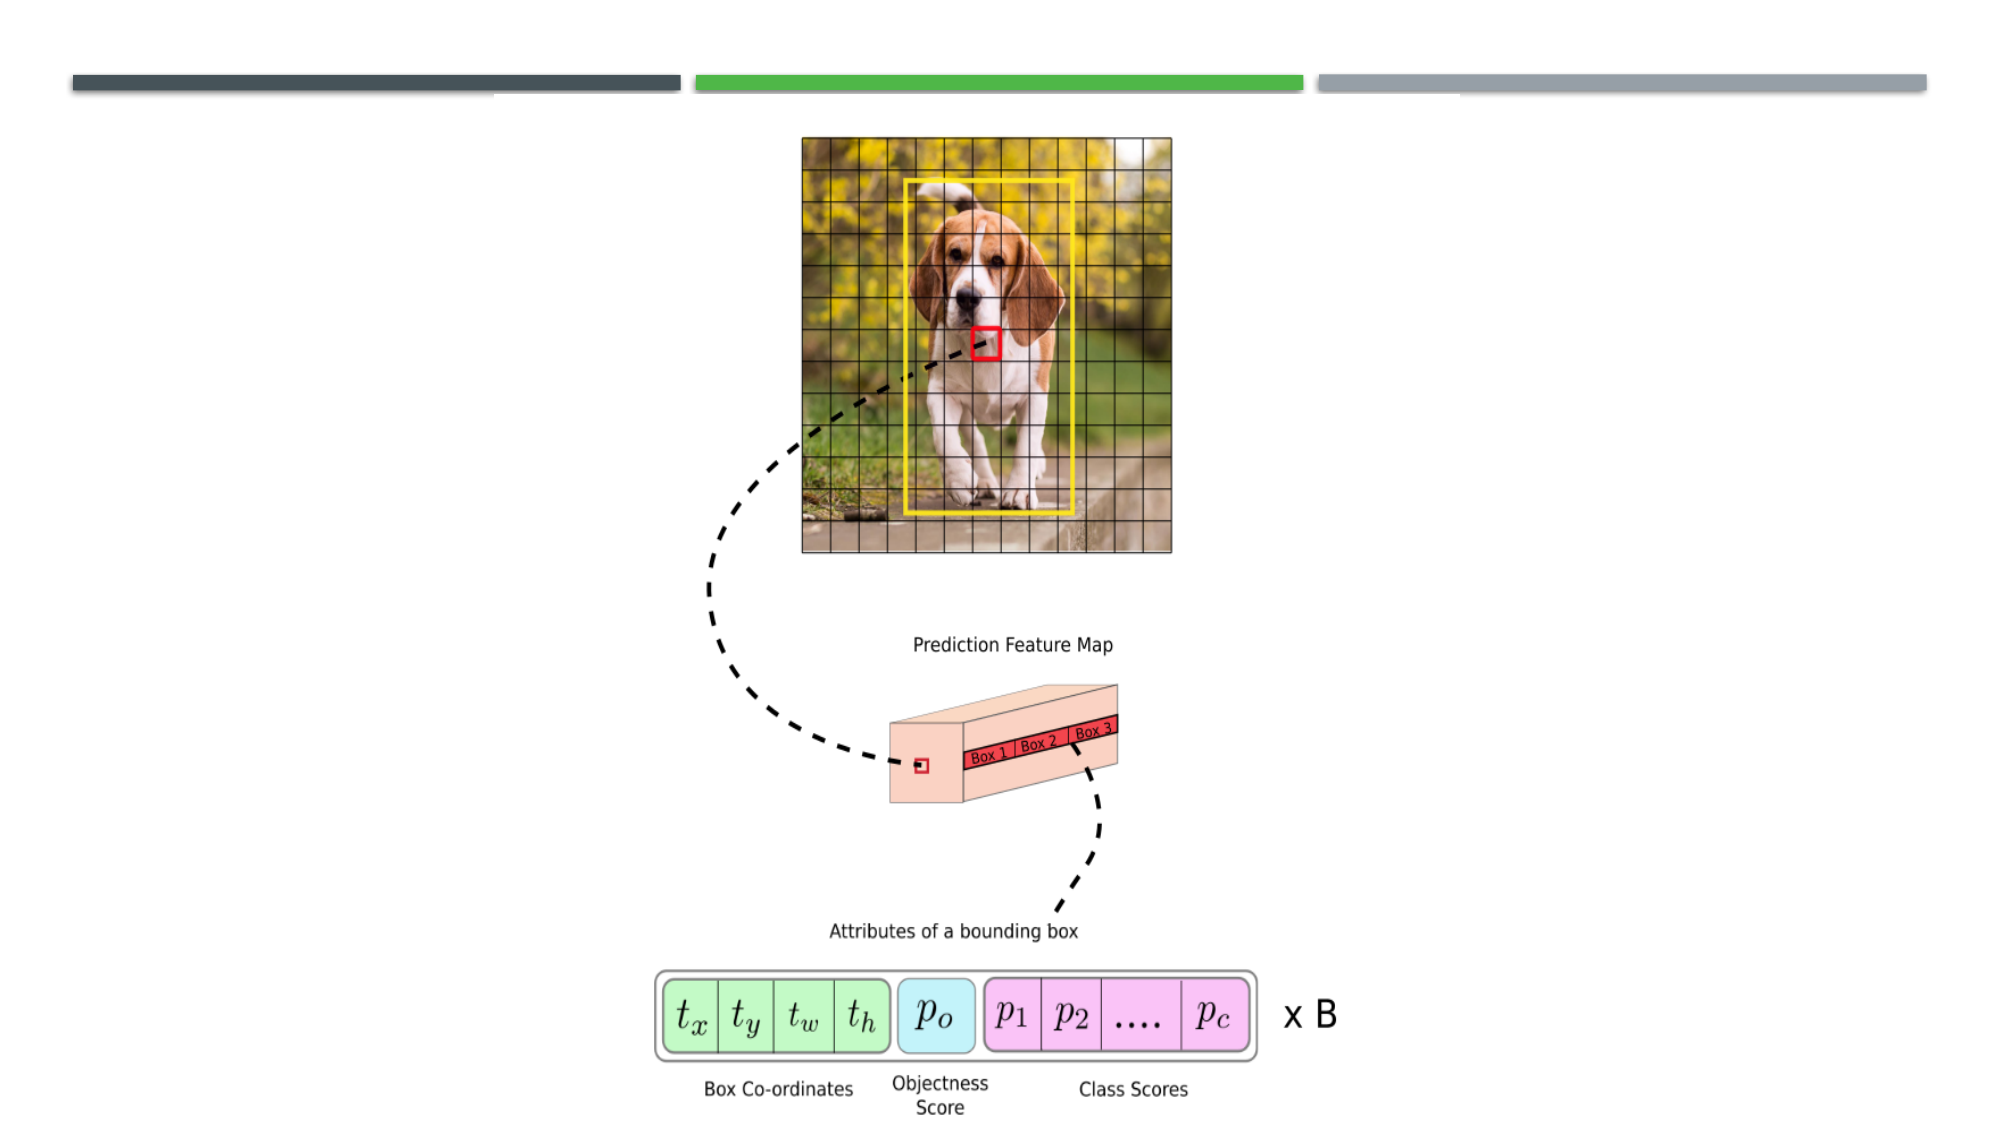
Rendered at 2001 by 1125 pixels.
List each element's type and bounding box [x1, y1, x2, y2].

list [493, 93, 1461, 1125]
